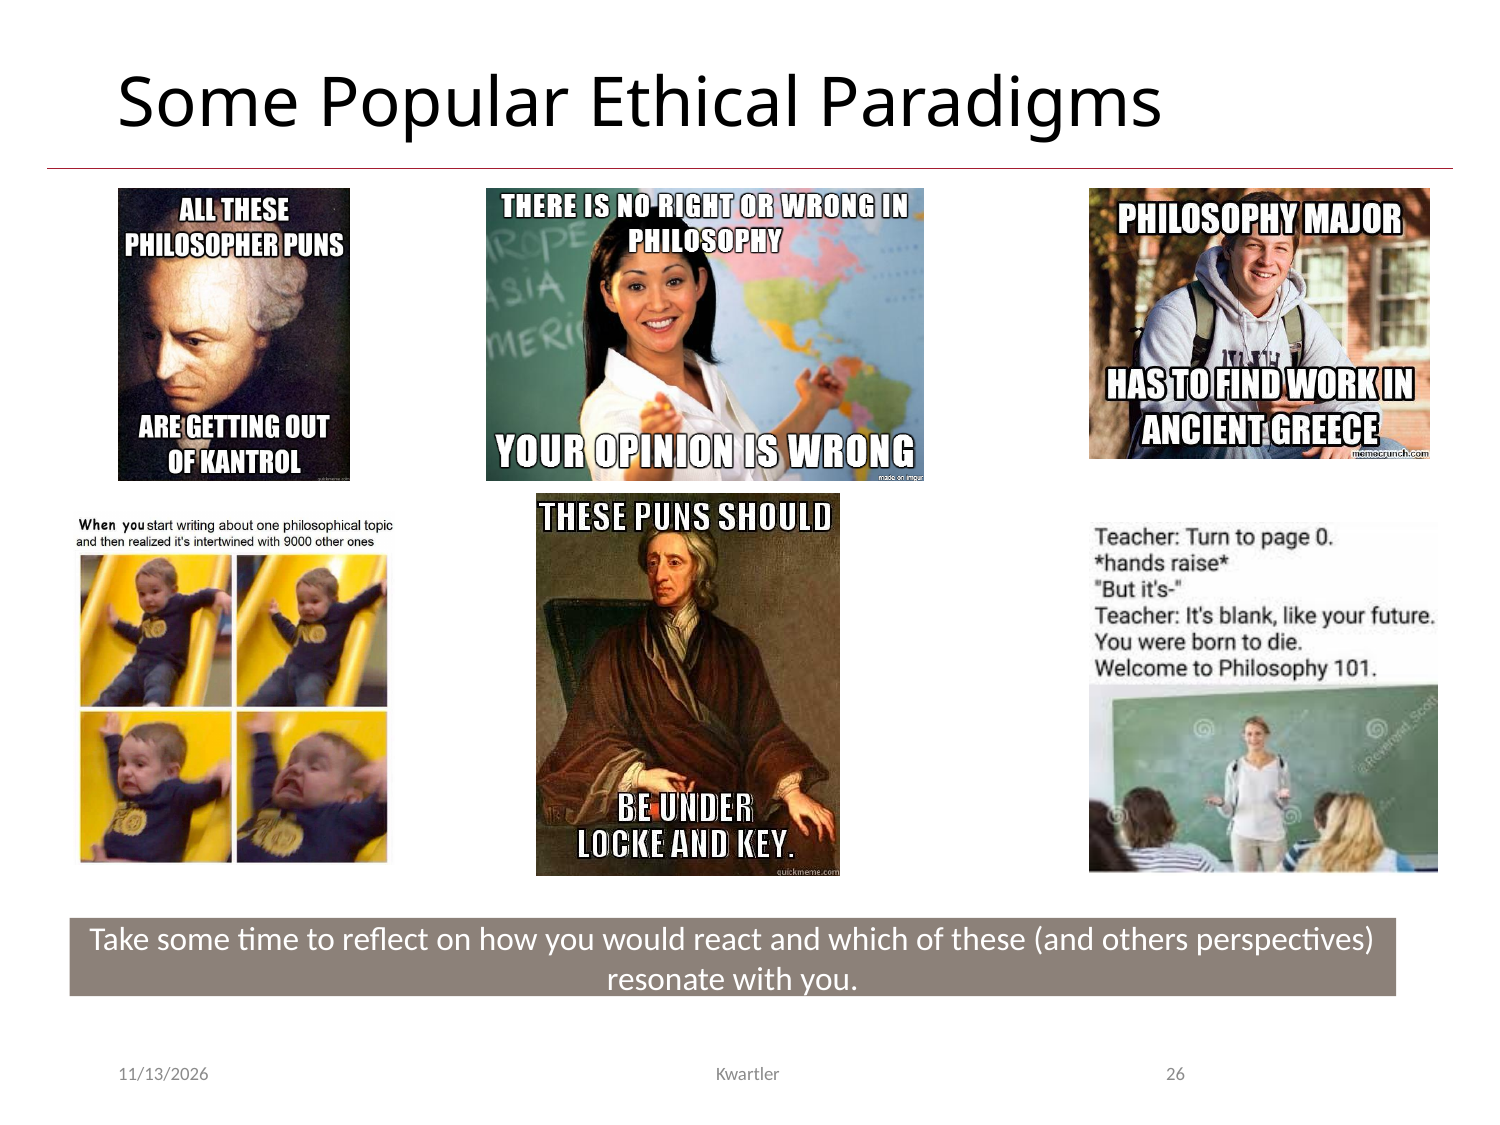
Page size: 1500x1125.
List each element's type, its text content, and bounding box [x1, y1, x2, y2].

slide_number 26 [1059, 1042, 1200, 1103]
picture [536, 493, 840, 876]
picture [1089, 522, 1438, 876]
picture [118, 188, 350, 481]
picture [1089, 188, 1430, 459]
title Some Popular Ethical Paradigms [103, 59, 1397, 157]
picture [73, 511, 395, 865]
picture [486, 188, 924, 481]
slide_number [103, 1042, 441, 1103]
footer Kwartler [496, 1042, 1004, 1103]
text_box Take some time to reflect on how you would react and which of these (and others perspectives) resonate with you. [68, 917, 1397, 997]
